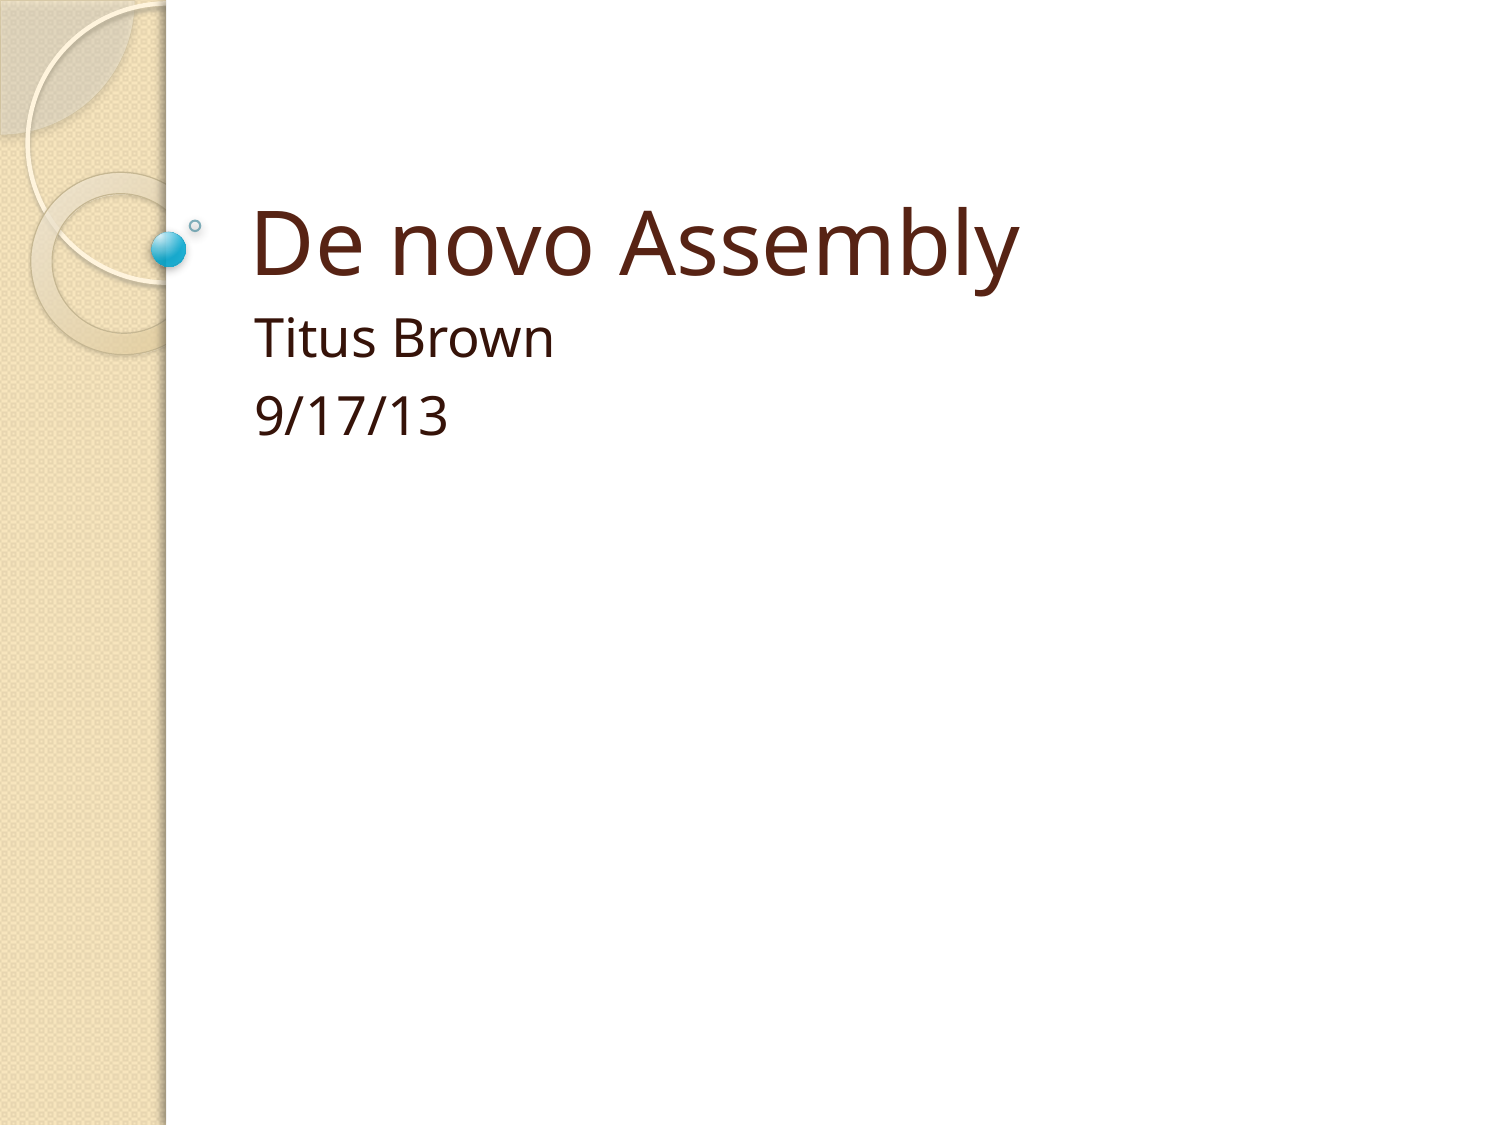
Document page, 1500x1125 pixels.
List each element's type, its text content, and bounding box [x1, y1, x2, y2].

title De novo Assembly [234, 59, 1450, 301]
subtitle Titus Brown 9/17/13 [234, 303, 1450, 591]
